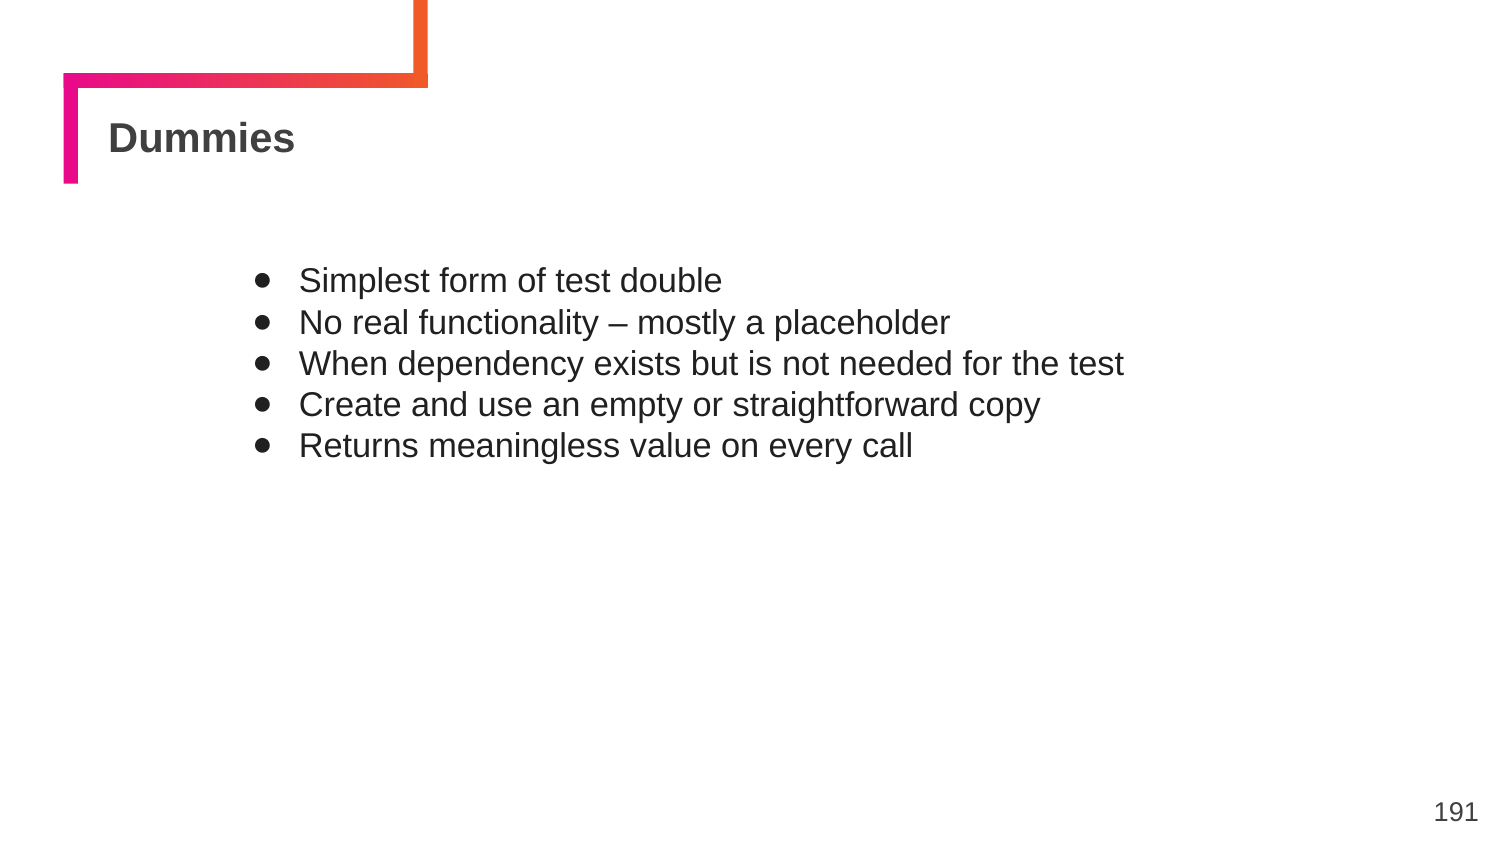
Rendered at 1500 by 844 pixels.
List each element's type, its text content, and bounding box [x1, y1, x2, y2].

subtitle Simplest form of test double No real functionality – mostly a placeholder When dependency exists but is not needed for the test Create and use an empty or straightforward copy Returns meaningless value on every call [124, 206, 1376, 727]
slide_number 191 [1403, 779, 1494, 844]
title Dummies [100, 117, 1455, 169]
